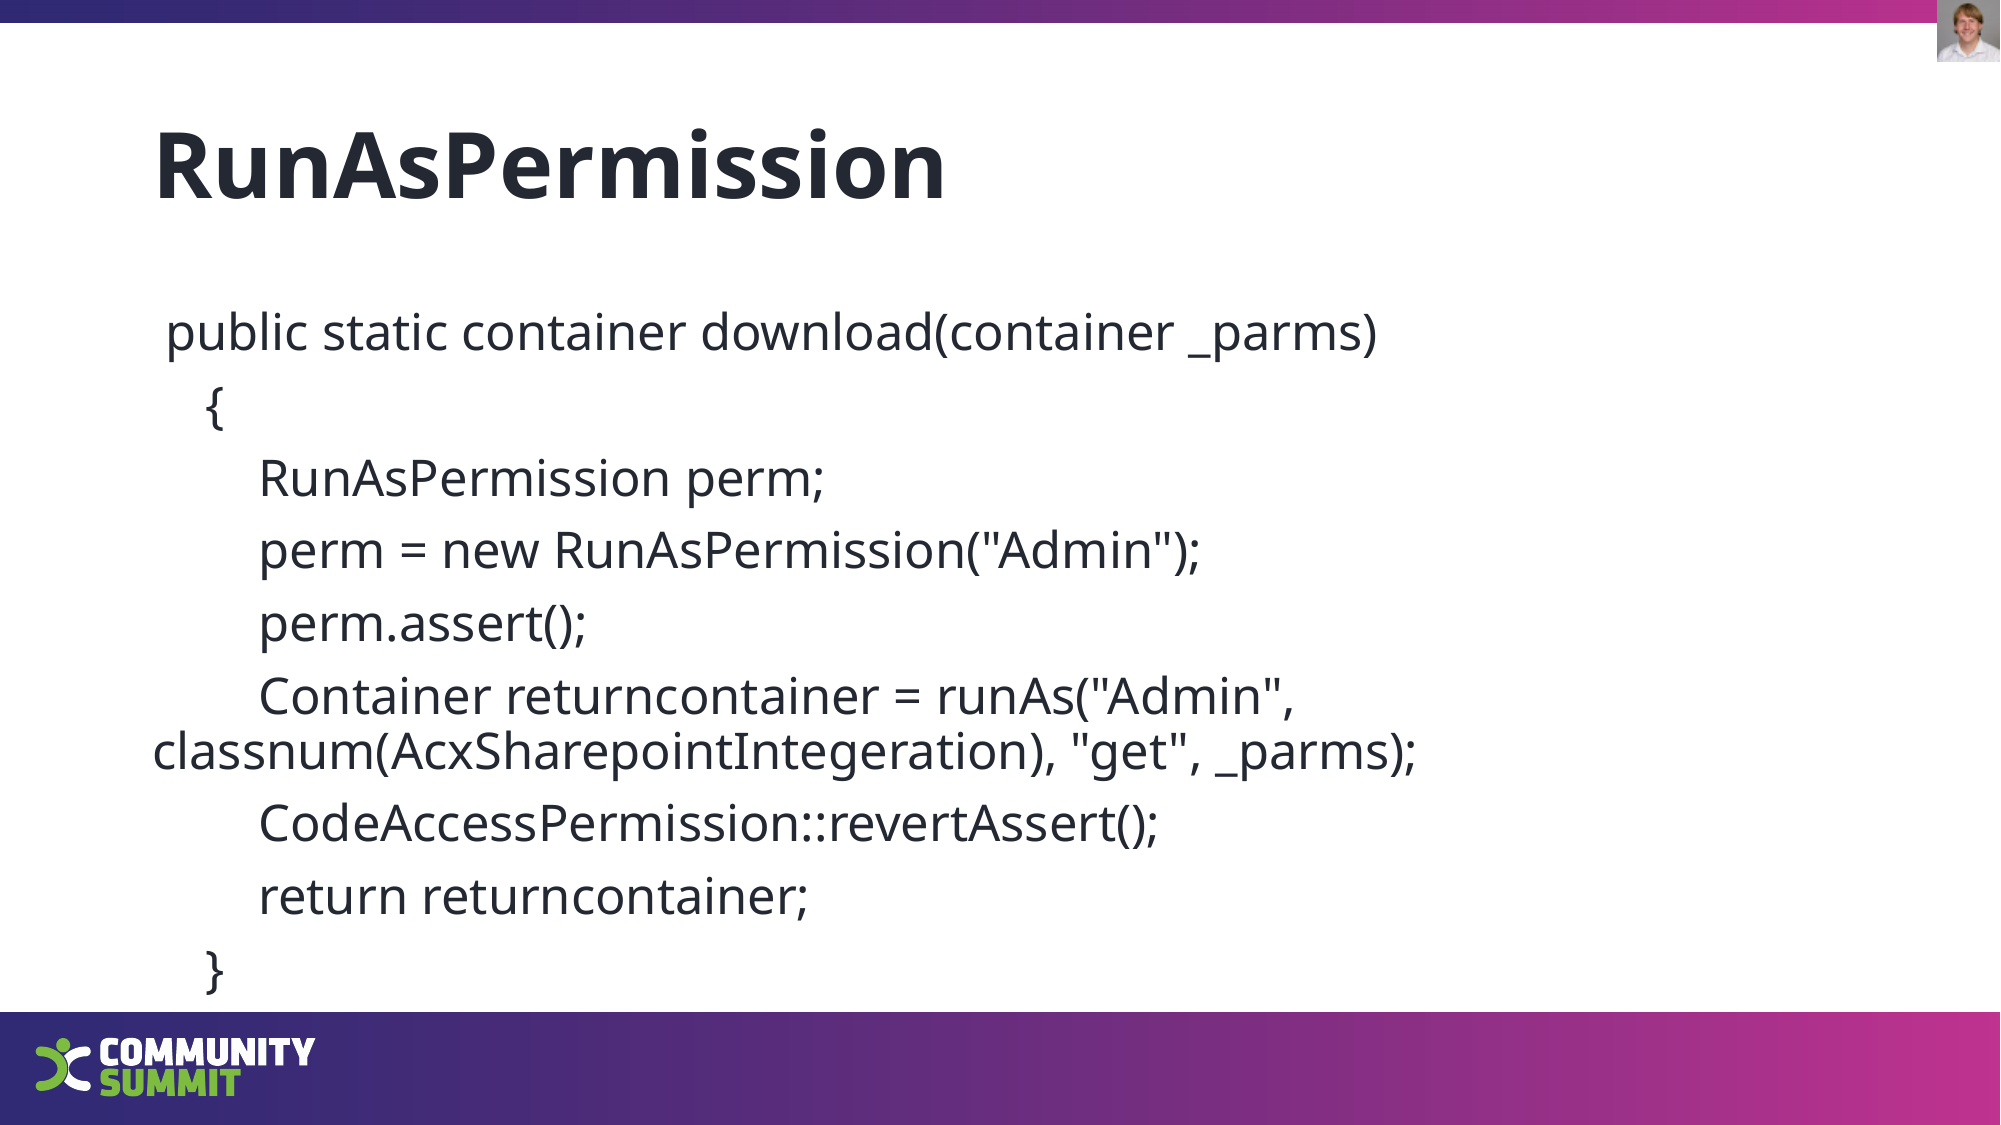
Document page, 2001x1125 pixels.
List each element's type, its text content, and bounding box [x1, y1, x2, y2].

list public static container download(container _parms) { RunAsPermission perm; perm = new RunAsPermission("Admin"); perm.assert(); Container returncontainer = runAs("Admin", classnum(AcxSharepointIntegeration), "get", _parms); CodeAccessPermission::revertAssert(); return returncontainer; } [137, 299, 1863, 1014]
title RunAsPermission [137, 59, 1863, 278]
picture [0, 0, 2000, 62]
picture [0, 1012, 2000, 1125]
